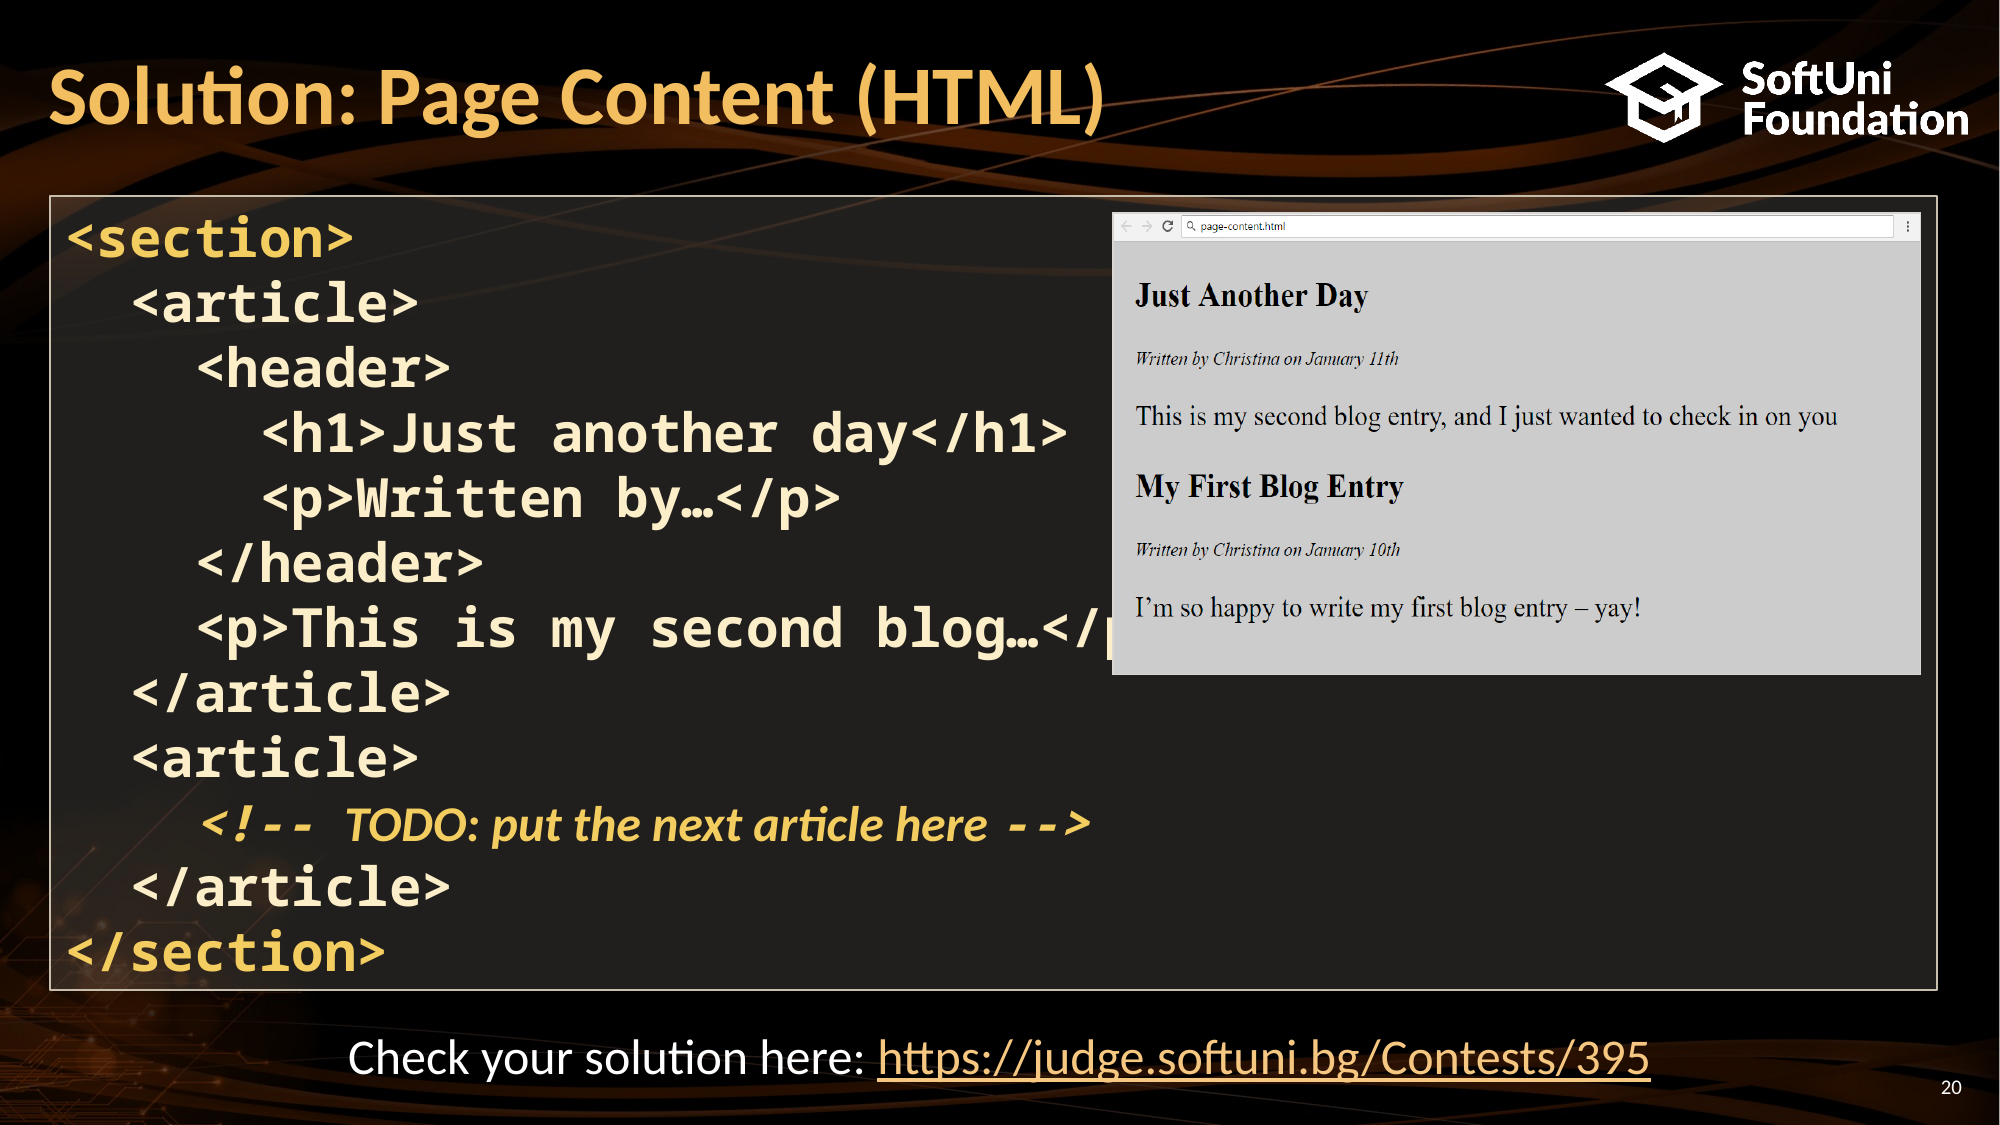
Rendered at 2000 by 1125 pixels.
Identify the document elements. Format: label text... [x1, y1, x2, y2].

picture [0, 0, 2000, 1125]
text_box Check your solution here: https://judge.softuni.bg/Contests/395 [96, 1017, 1903, 1093]
slide_number 20 [1897, 1070, 1968, 1103]
text_box <section> <article> <header> <h1>Just another day</h1> <p>Written by…</p> </header> <p>This is my second blog…</p> </article> <article> <!-- TODO: put the next article here --> </article> </section> [49, 195, 1938, 991]
title Solution: Page Content (HTML) [30, 6, 1602, 189]
